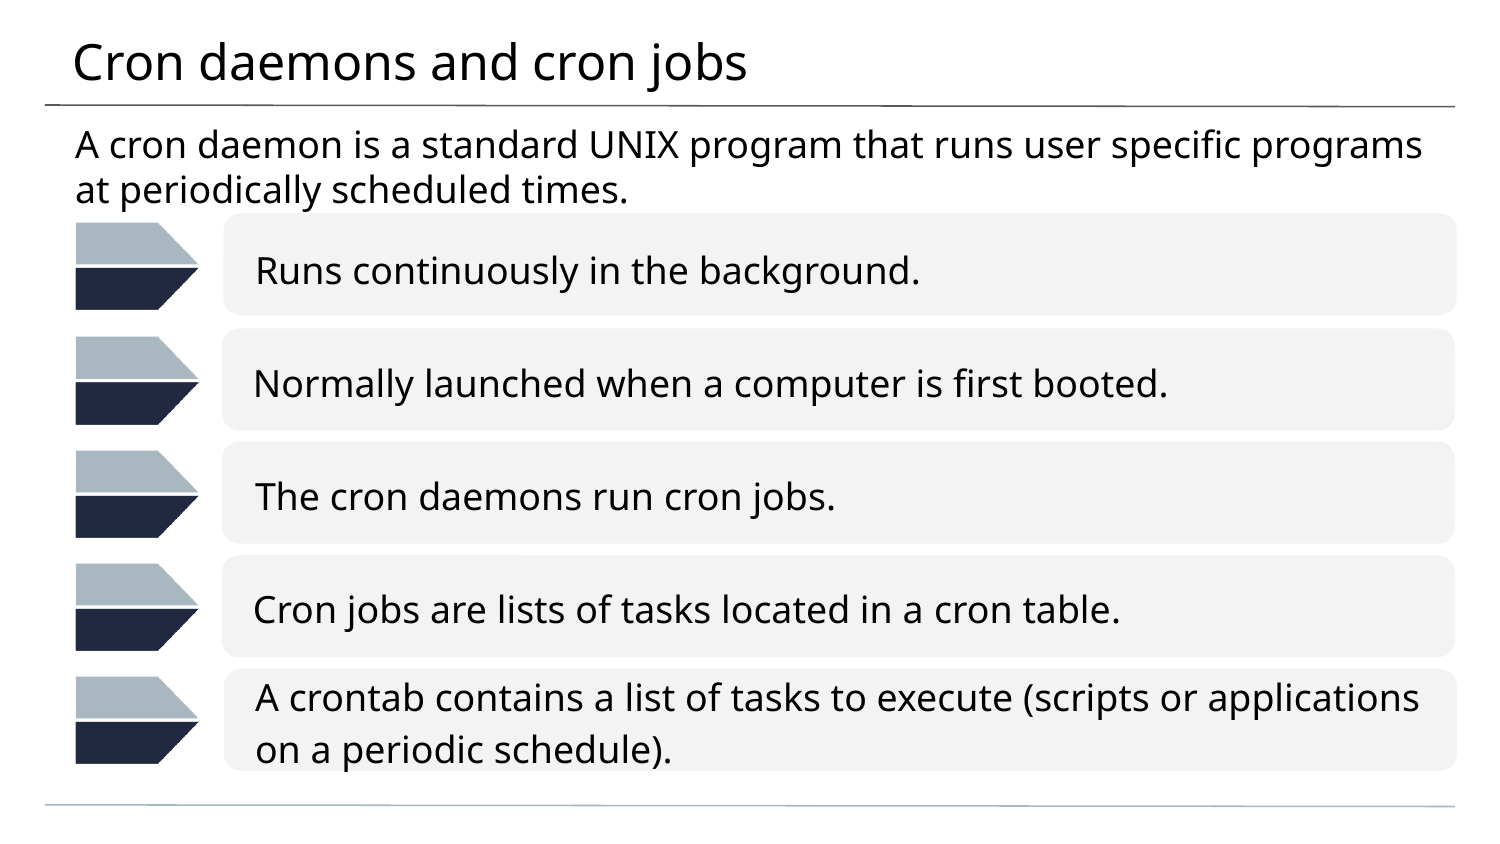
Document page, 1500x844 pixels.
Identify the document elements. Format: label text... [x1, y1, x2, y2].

title Cron daemons and cron jobs [0, 0, 1500, 88]
subtitle A crontab contains a list of tasks to execute (scripts or applications on a periodic schedule). [0, 669, 1500, 769]
subtitle Normally launched when a computer is first booted. [0, 328, 1500, 429]
subtitle A cron daemon is a standard UNIX program that runs user specific programs at periodically scheduled times. [0, 105, 1500, 166]
subtitle Cron jobs are lists of tasks located in a cron table. [0, 555, 1500, 655]
subtitle The cron daemons run cron jobs. [0, 442, 1500, 542]
subtitle Runs continuously in the background. [0, 216, 1500, 316]
